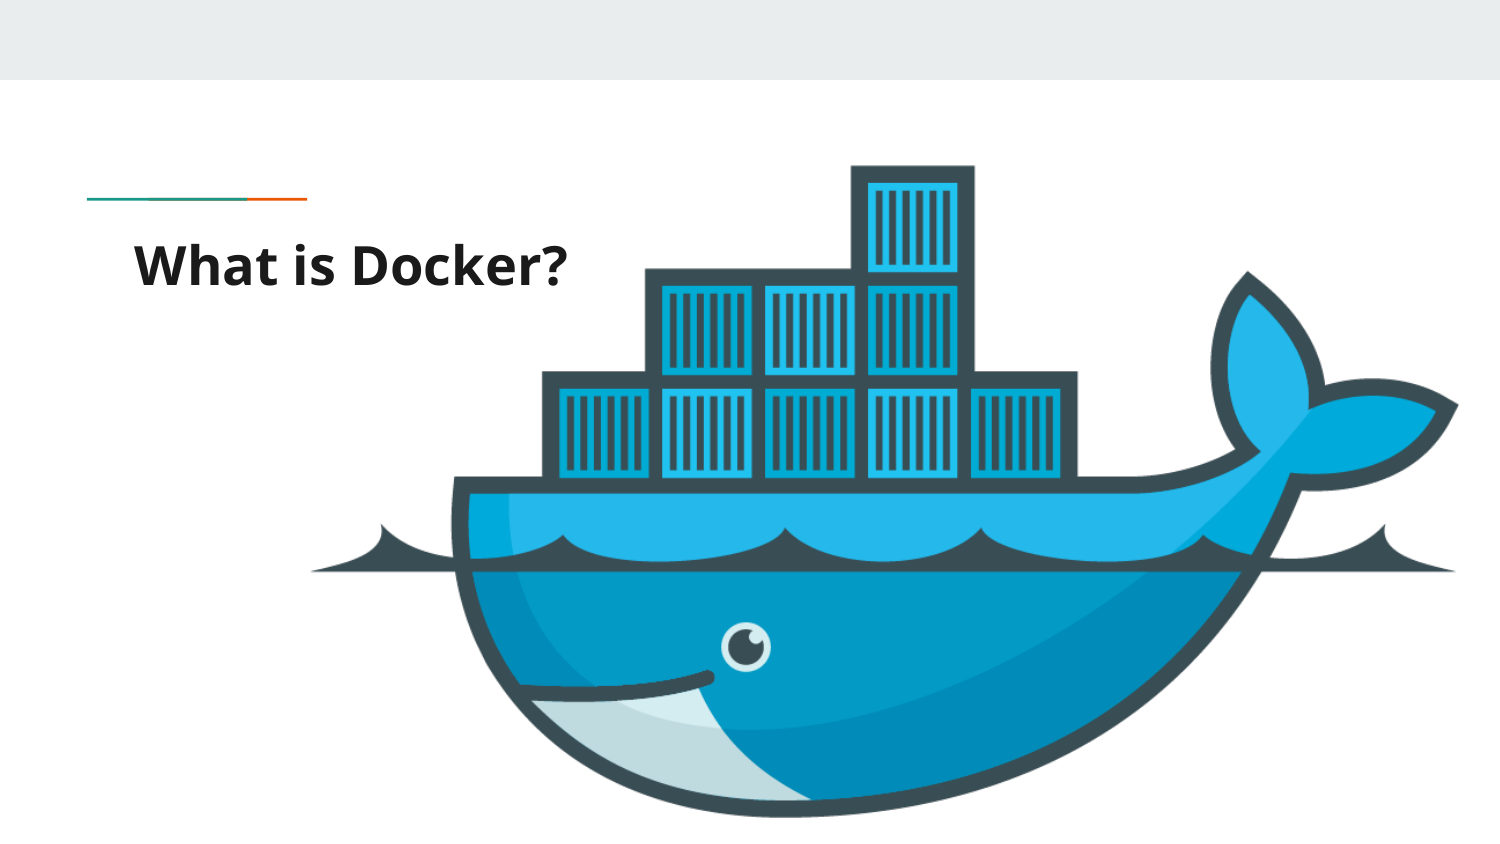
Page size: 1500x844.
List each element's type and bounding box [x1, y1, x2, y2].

picture [99, 161, 1500, 844]
